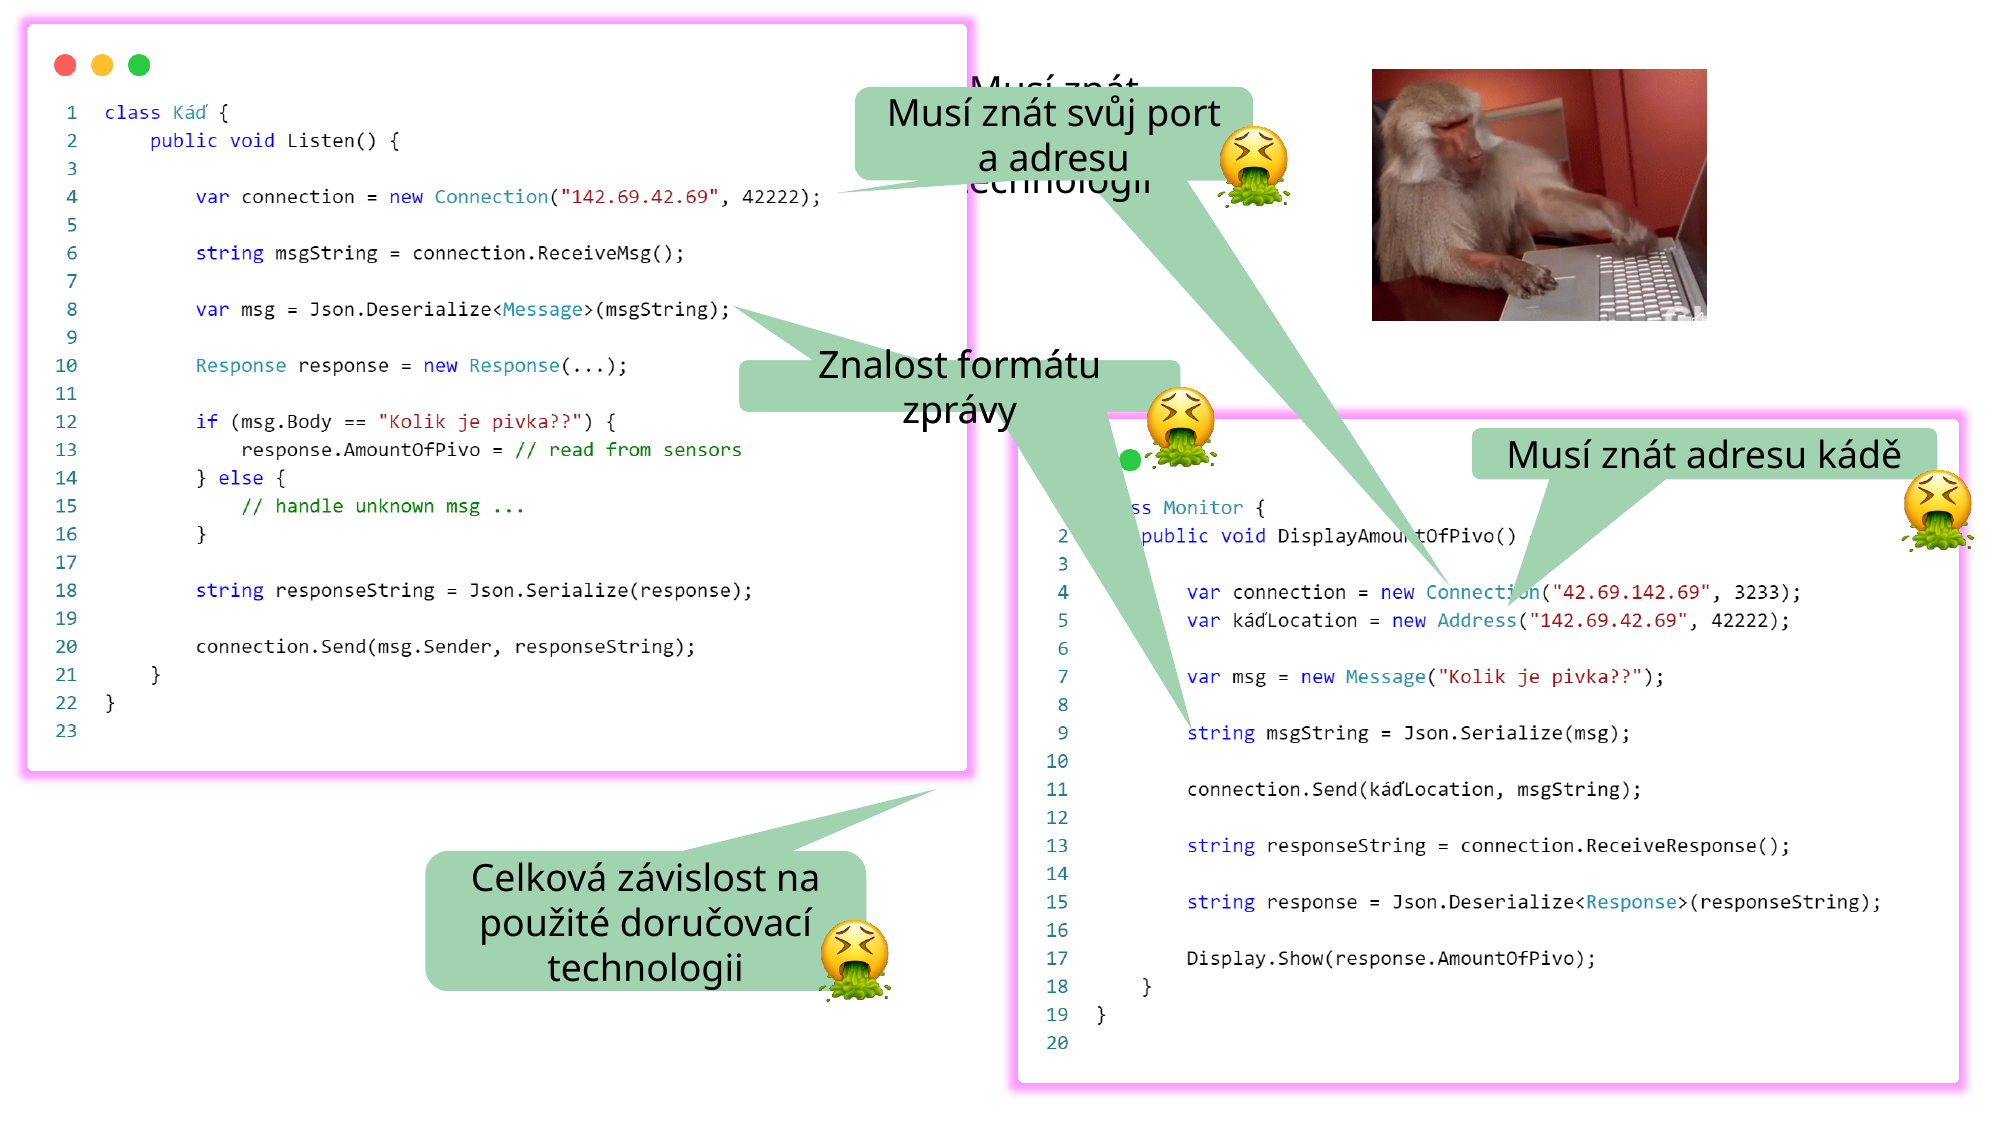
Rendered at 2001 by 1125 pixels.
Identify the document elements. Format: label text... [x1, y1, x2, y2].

text_box Musí znát komunikační technologii [1086, 182, 1340, 414]
picture [1018, 385, 1979, 1084]
picture [813, 918, 897, 1002]
text_box Znalost formátu zprávy [974, 358, 1182, 438]
text_box Musí znát svůj port a adresu [974, 85, 1255, 185]
picture [1211, 124, 1295, 208]
text_box Celková závislost na použité doručovací technologii [424, 787, 939, 993]
picture [1372, 69, 1707, 321]
picture [27, 23, 967, 772]
